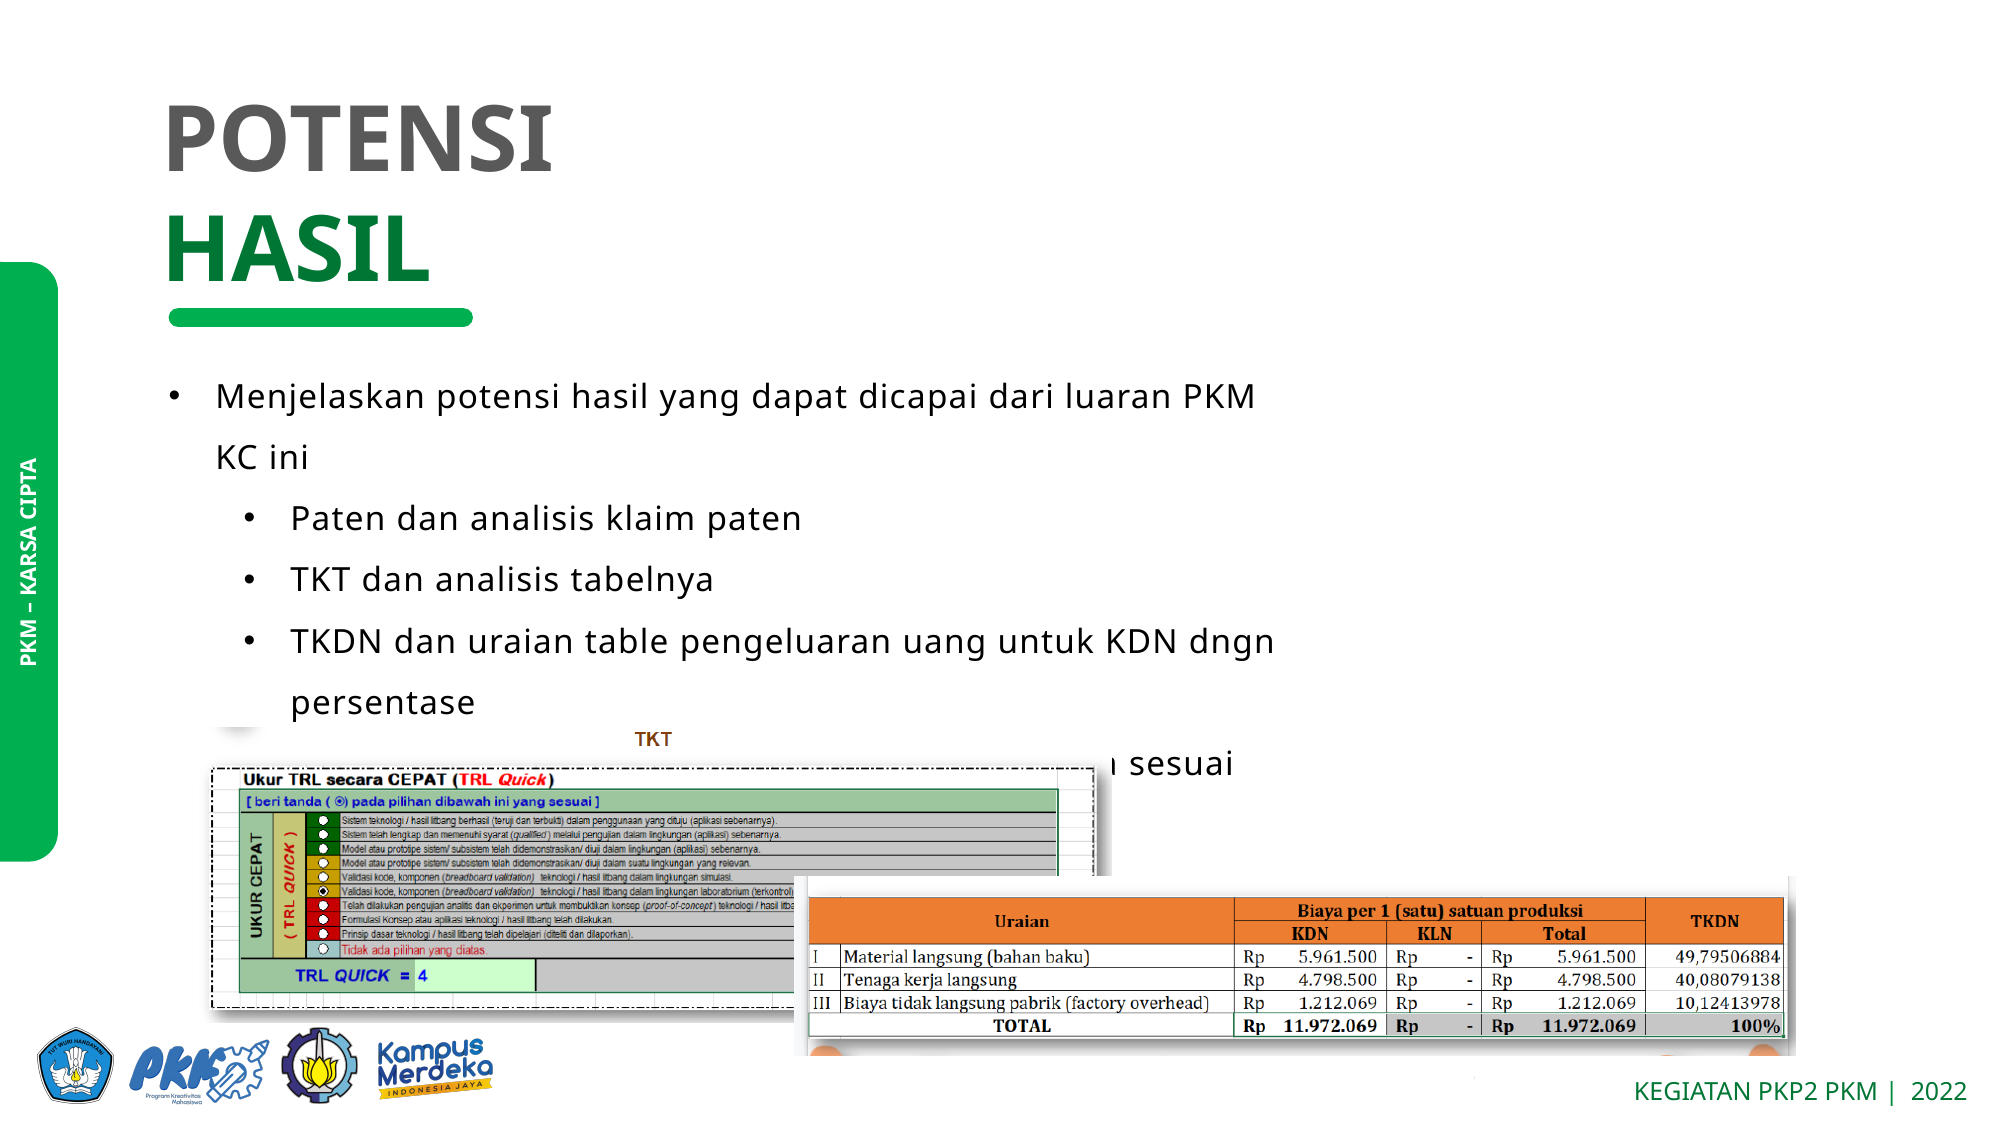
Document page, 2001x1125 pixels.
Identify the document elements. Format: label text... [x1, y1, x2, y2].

text_box POTENSI HASIL [146, 72, 897, 307]
picture [37, 727, 1796, 1125]
picture [366, 1031, 505, 1105]
text_box Menjelaskan potensi hasil yang dapat dicapai dari luaran PKM KC ini Paten dan analisis klaim paten TKT dan analisis tabelnya TKDN dan uraian table pengeluaran uang untuk KDN dngn persentase Analisis kebermanfaatan dengan aspek aspeknya sesuai lapkem [168, 353, 1286, 844]
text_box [0, 261, 58, 862]
text_box [167, 307, 475, 328]
text_box KEGIATAN PKP2 PKM | 2022 [1474, 1068, 1983, 1114]
